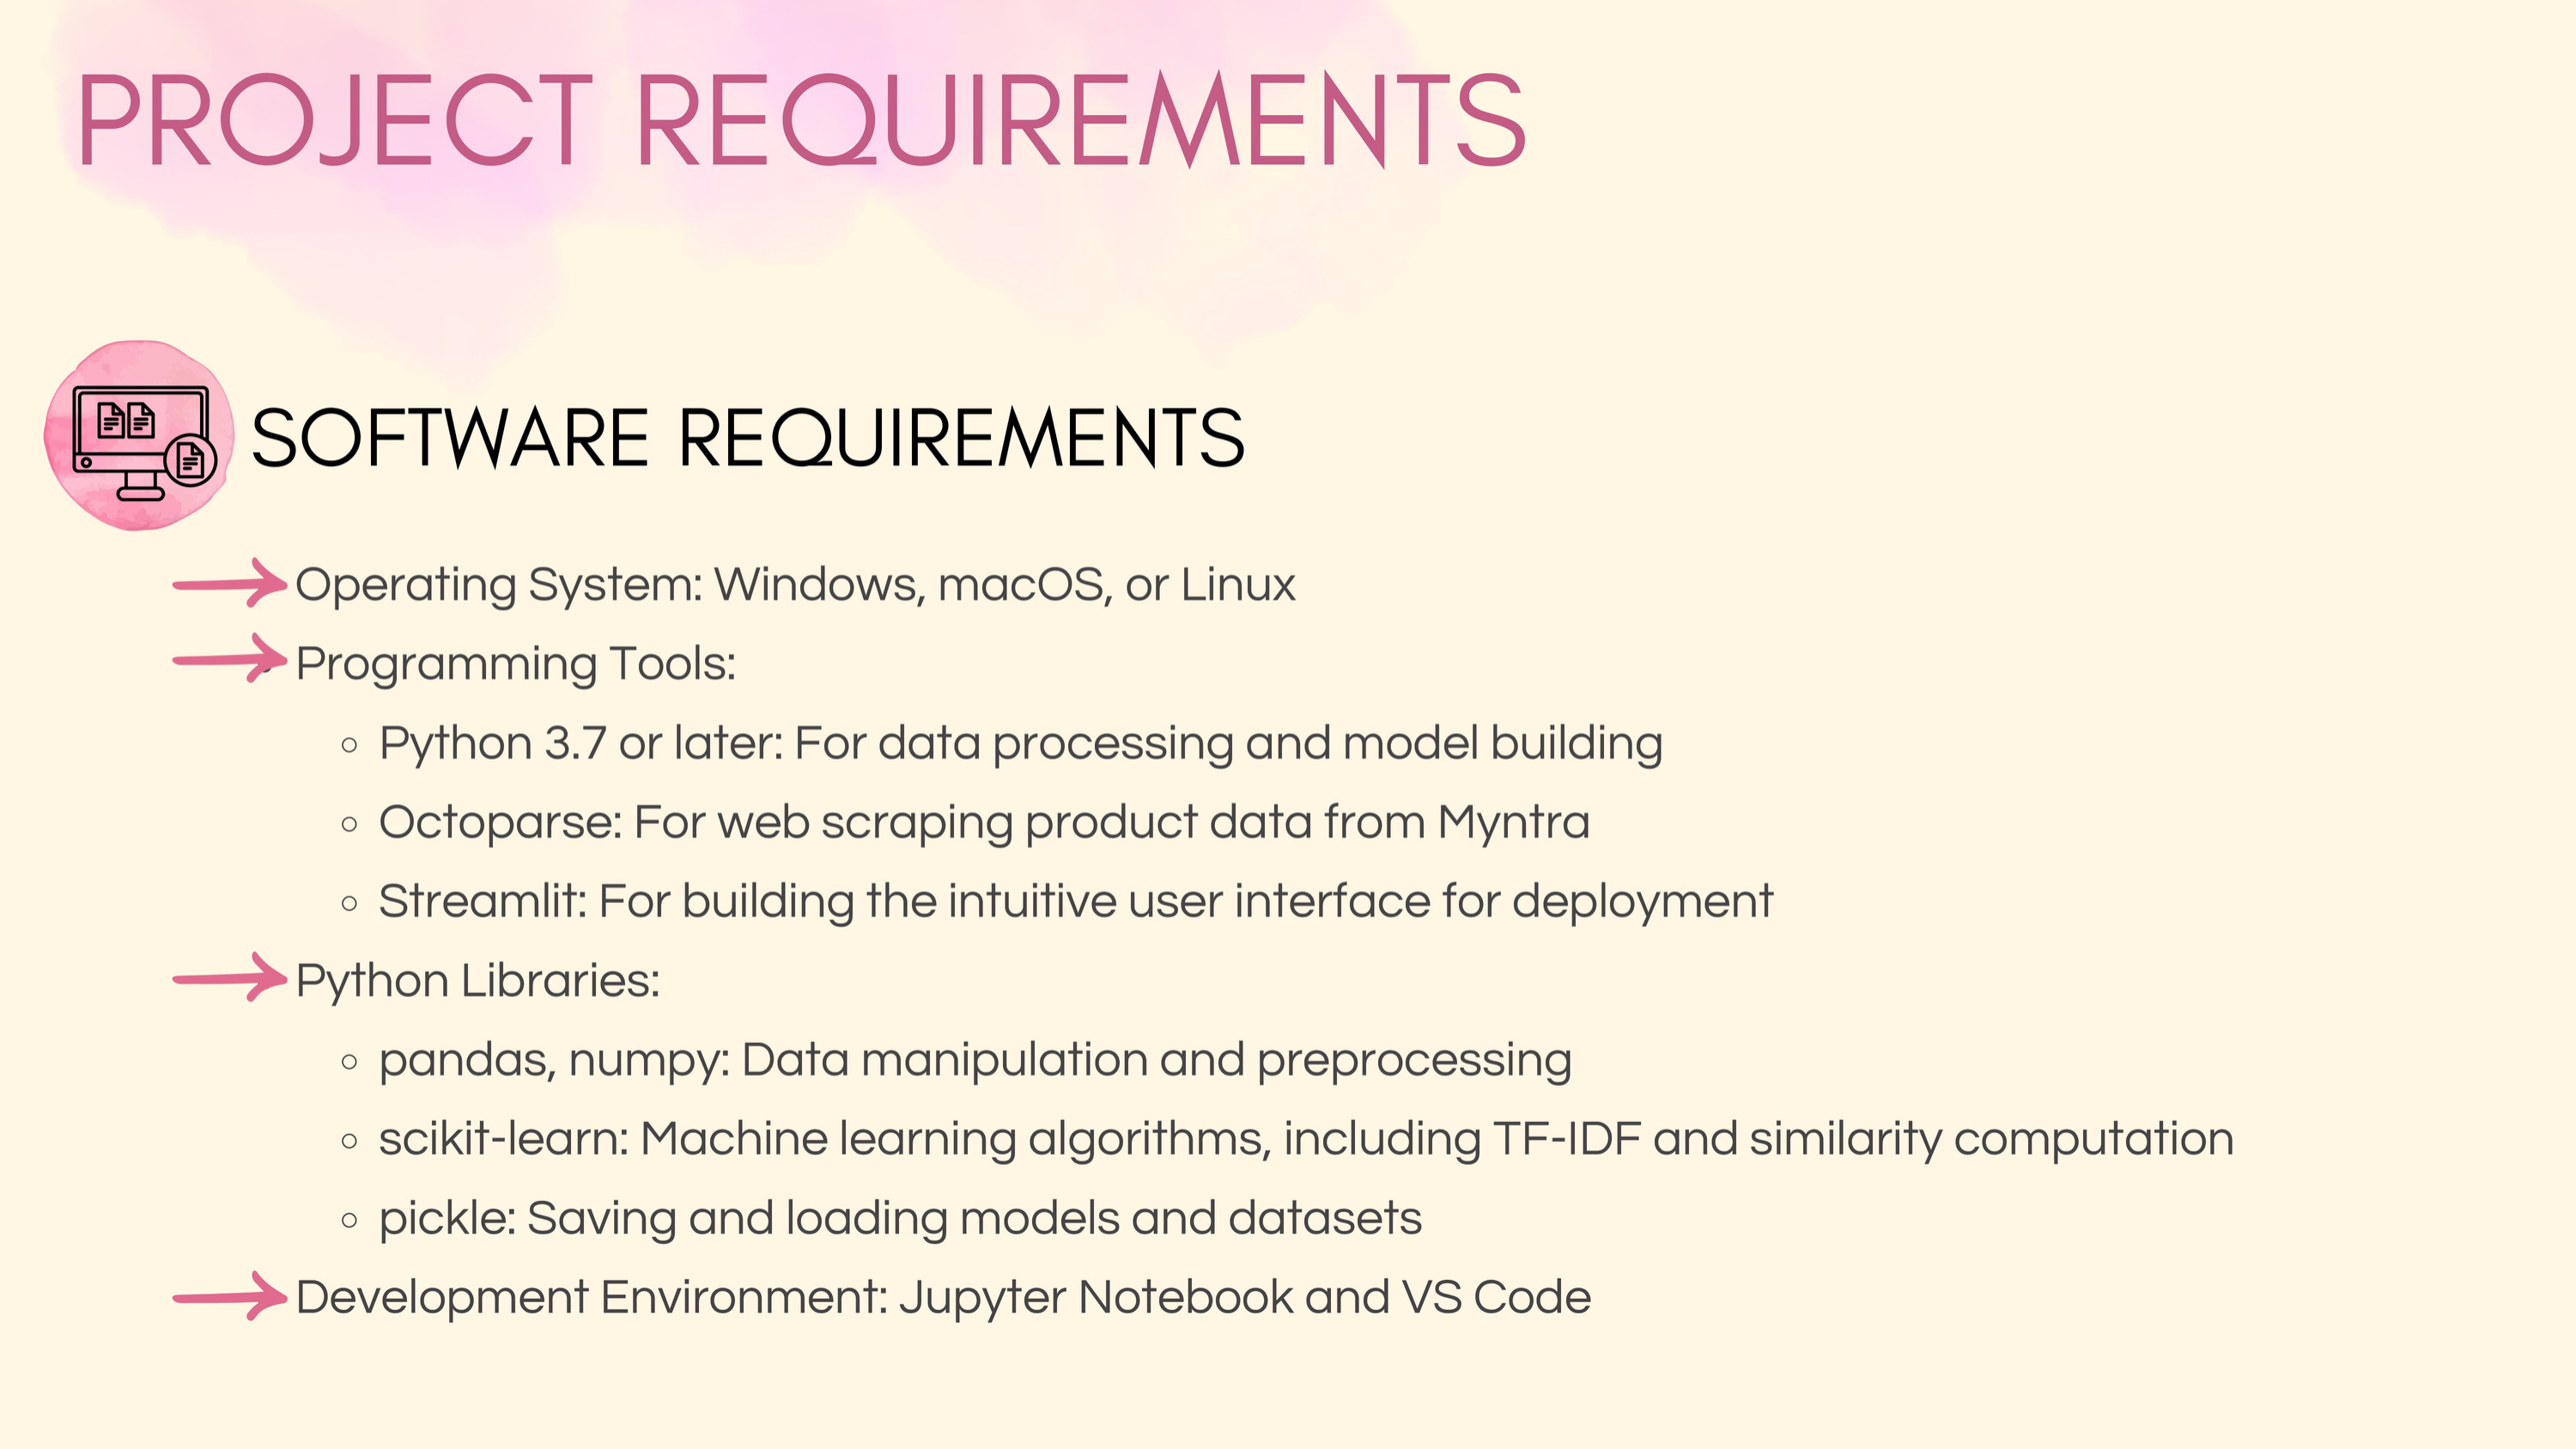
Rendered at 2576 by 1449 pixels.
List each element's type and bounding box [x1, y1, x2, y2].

text_box [0, 0, 2576, 1449]
